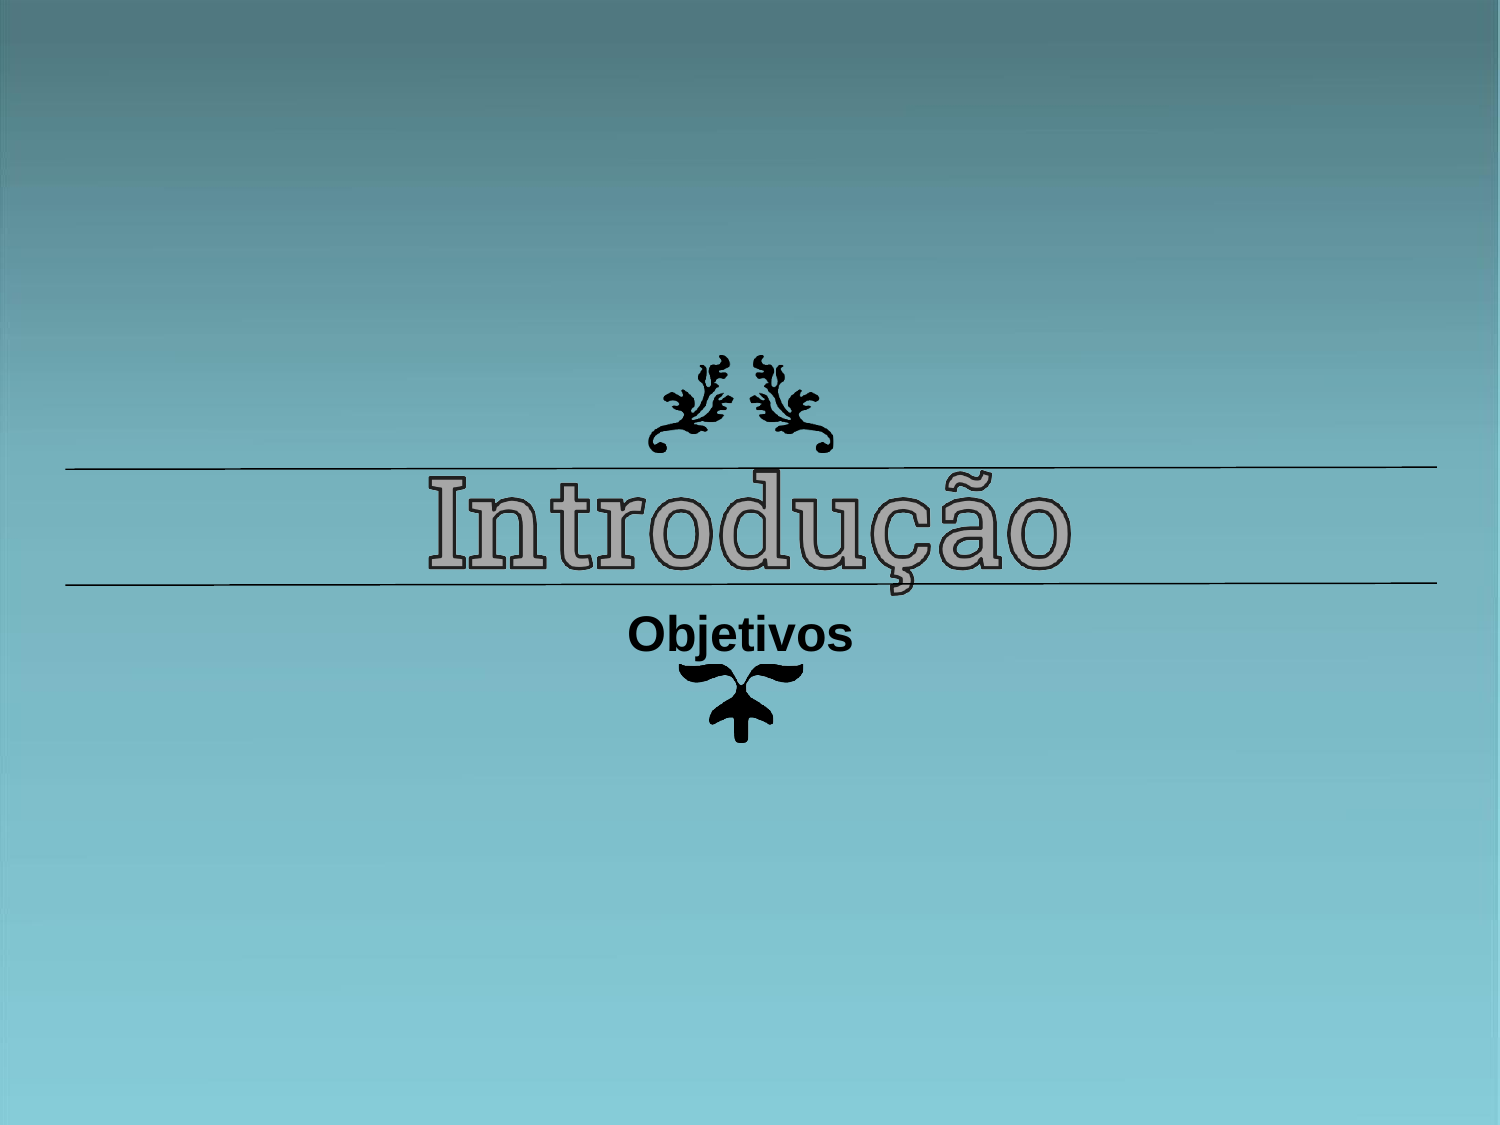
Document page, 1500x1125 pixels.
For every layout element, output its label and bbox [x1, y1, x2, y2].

text_box [0, 0, 1500, 1125]
